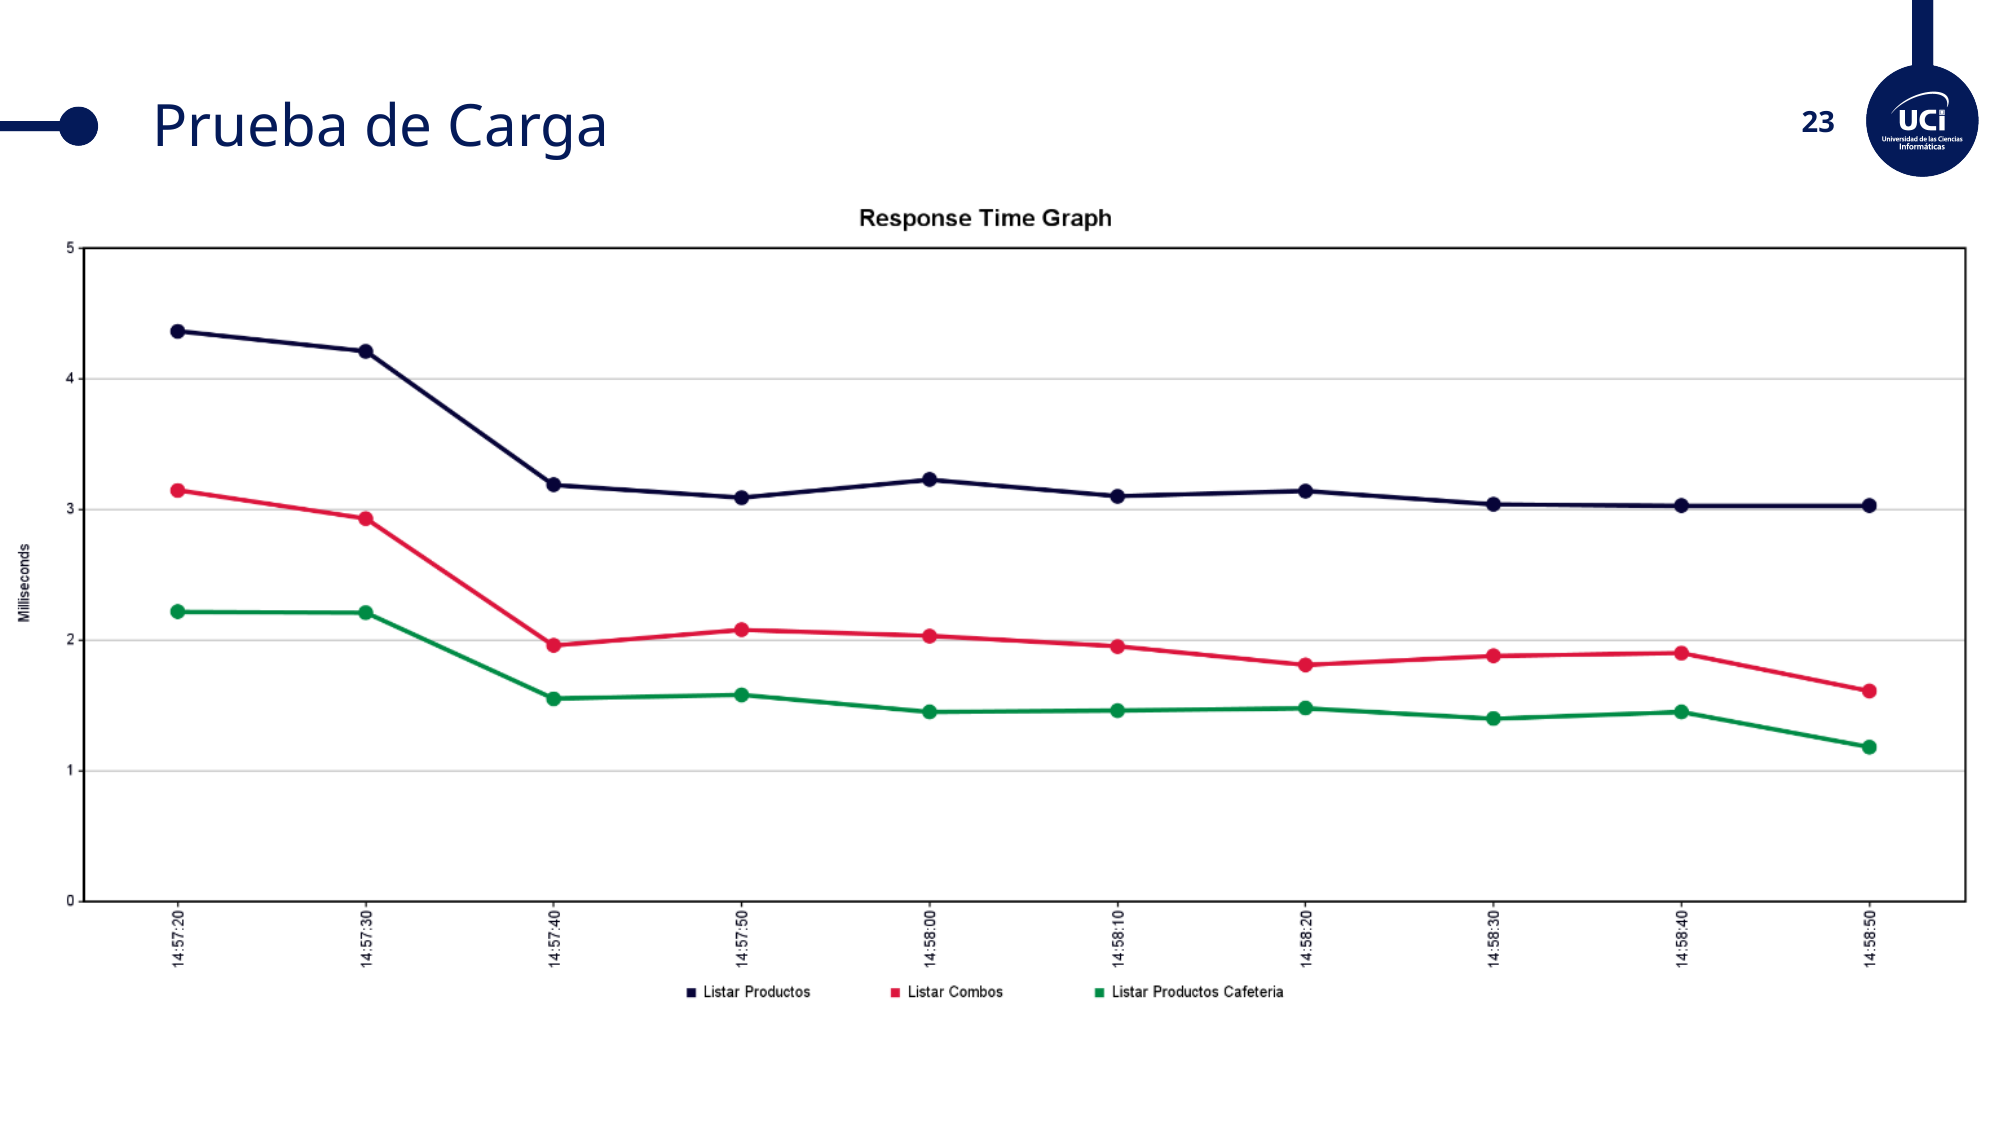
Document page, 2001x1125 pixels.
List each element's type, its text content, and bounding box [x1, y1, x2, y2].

title Prueba de Carga [137, 59, 1372, 195]
picture [0, 0, 2001, 1125]
